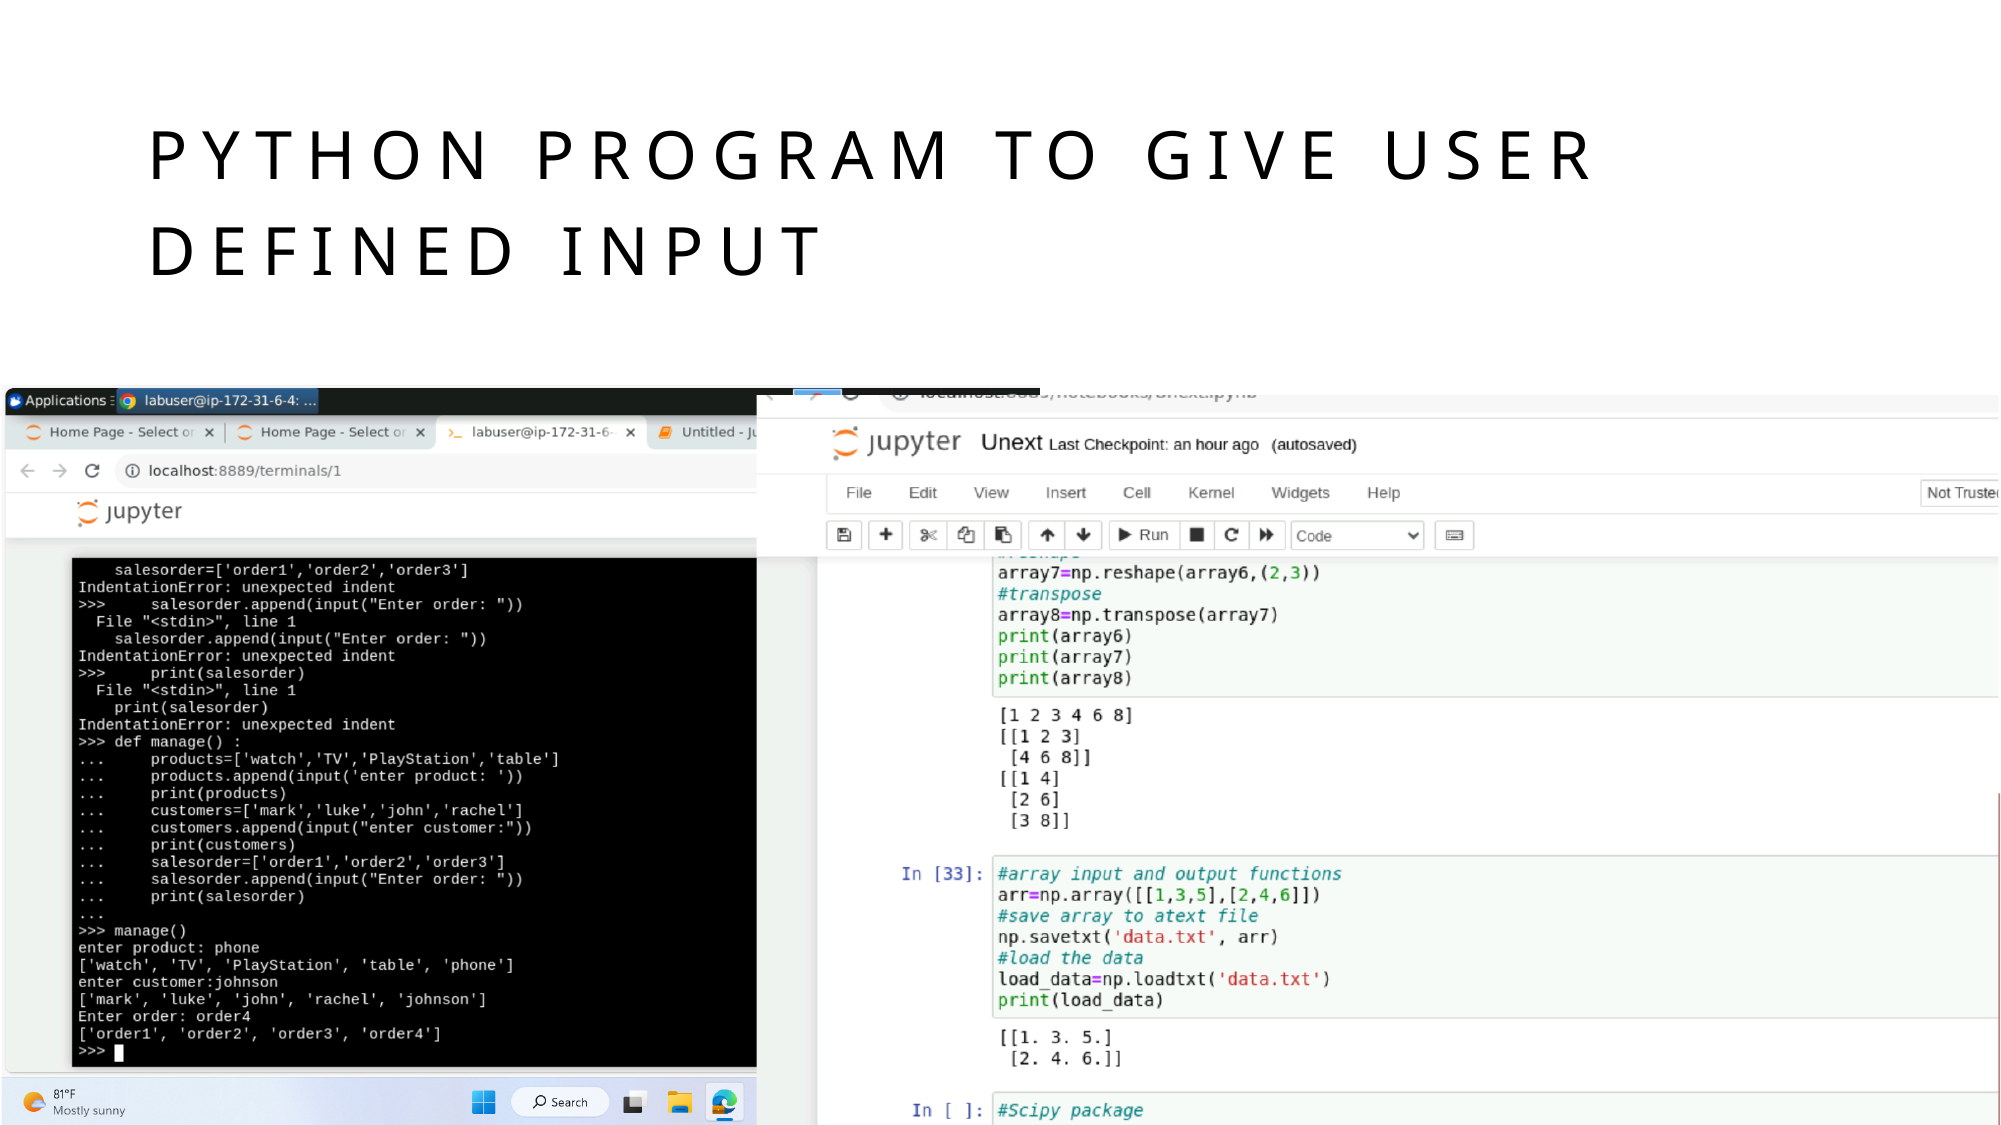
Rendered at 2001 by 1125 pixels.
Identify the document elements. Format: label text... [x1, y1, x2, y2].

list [1, 385, 1040, 1125]
title Python program to give user defined input [132, 59, 1832, 296]
picture [756, 395, 1999, 1125]
